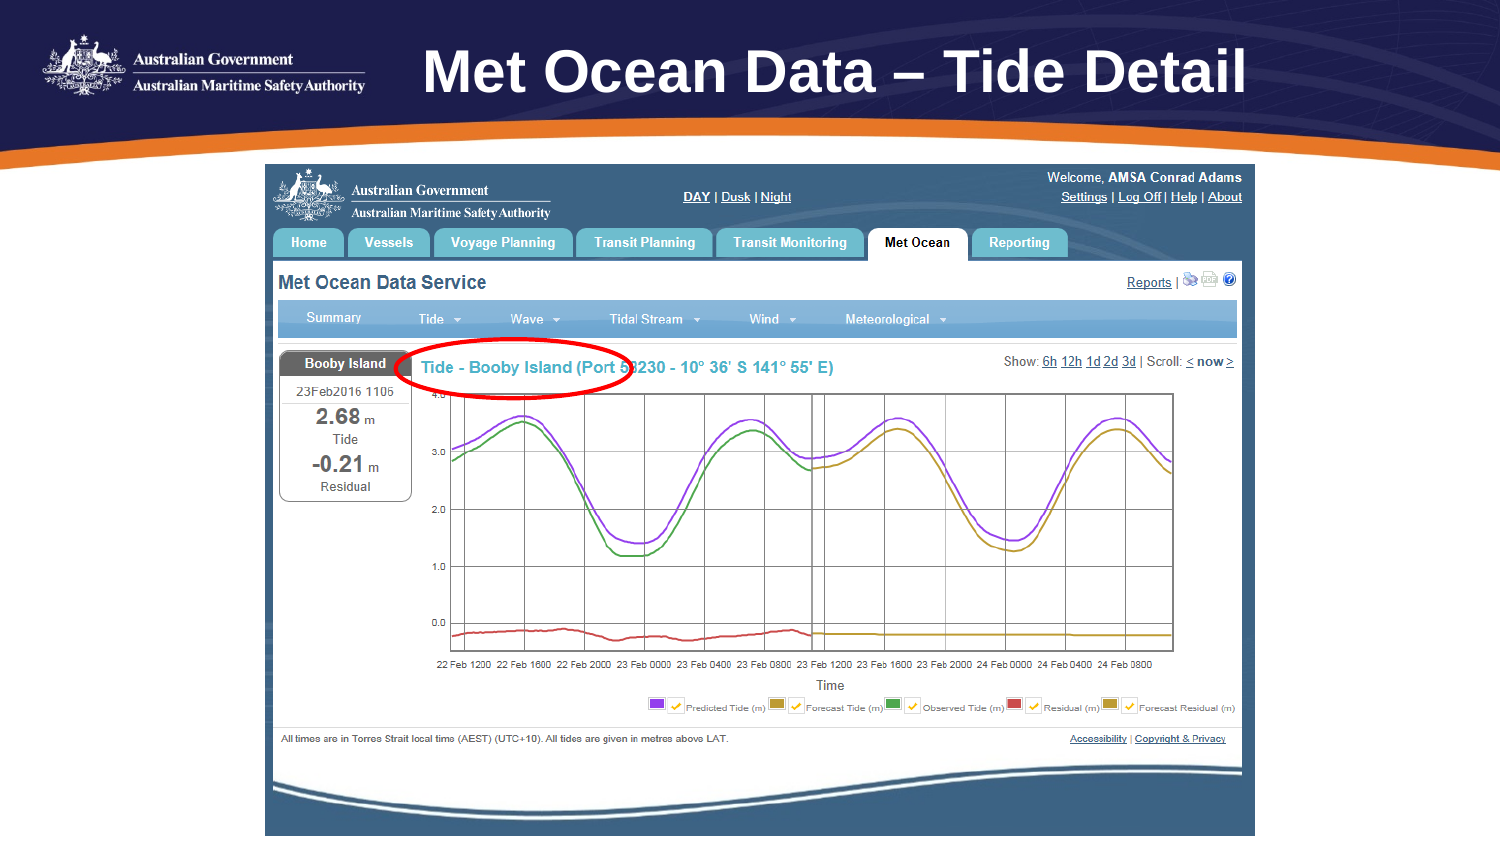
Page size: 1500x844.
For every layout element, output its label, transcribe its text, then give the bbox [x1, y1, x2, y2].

title Met Ocean Data – Tide Detail [407, 22, 1294, 115]
picture [0, 0, 1500, 836]
